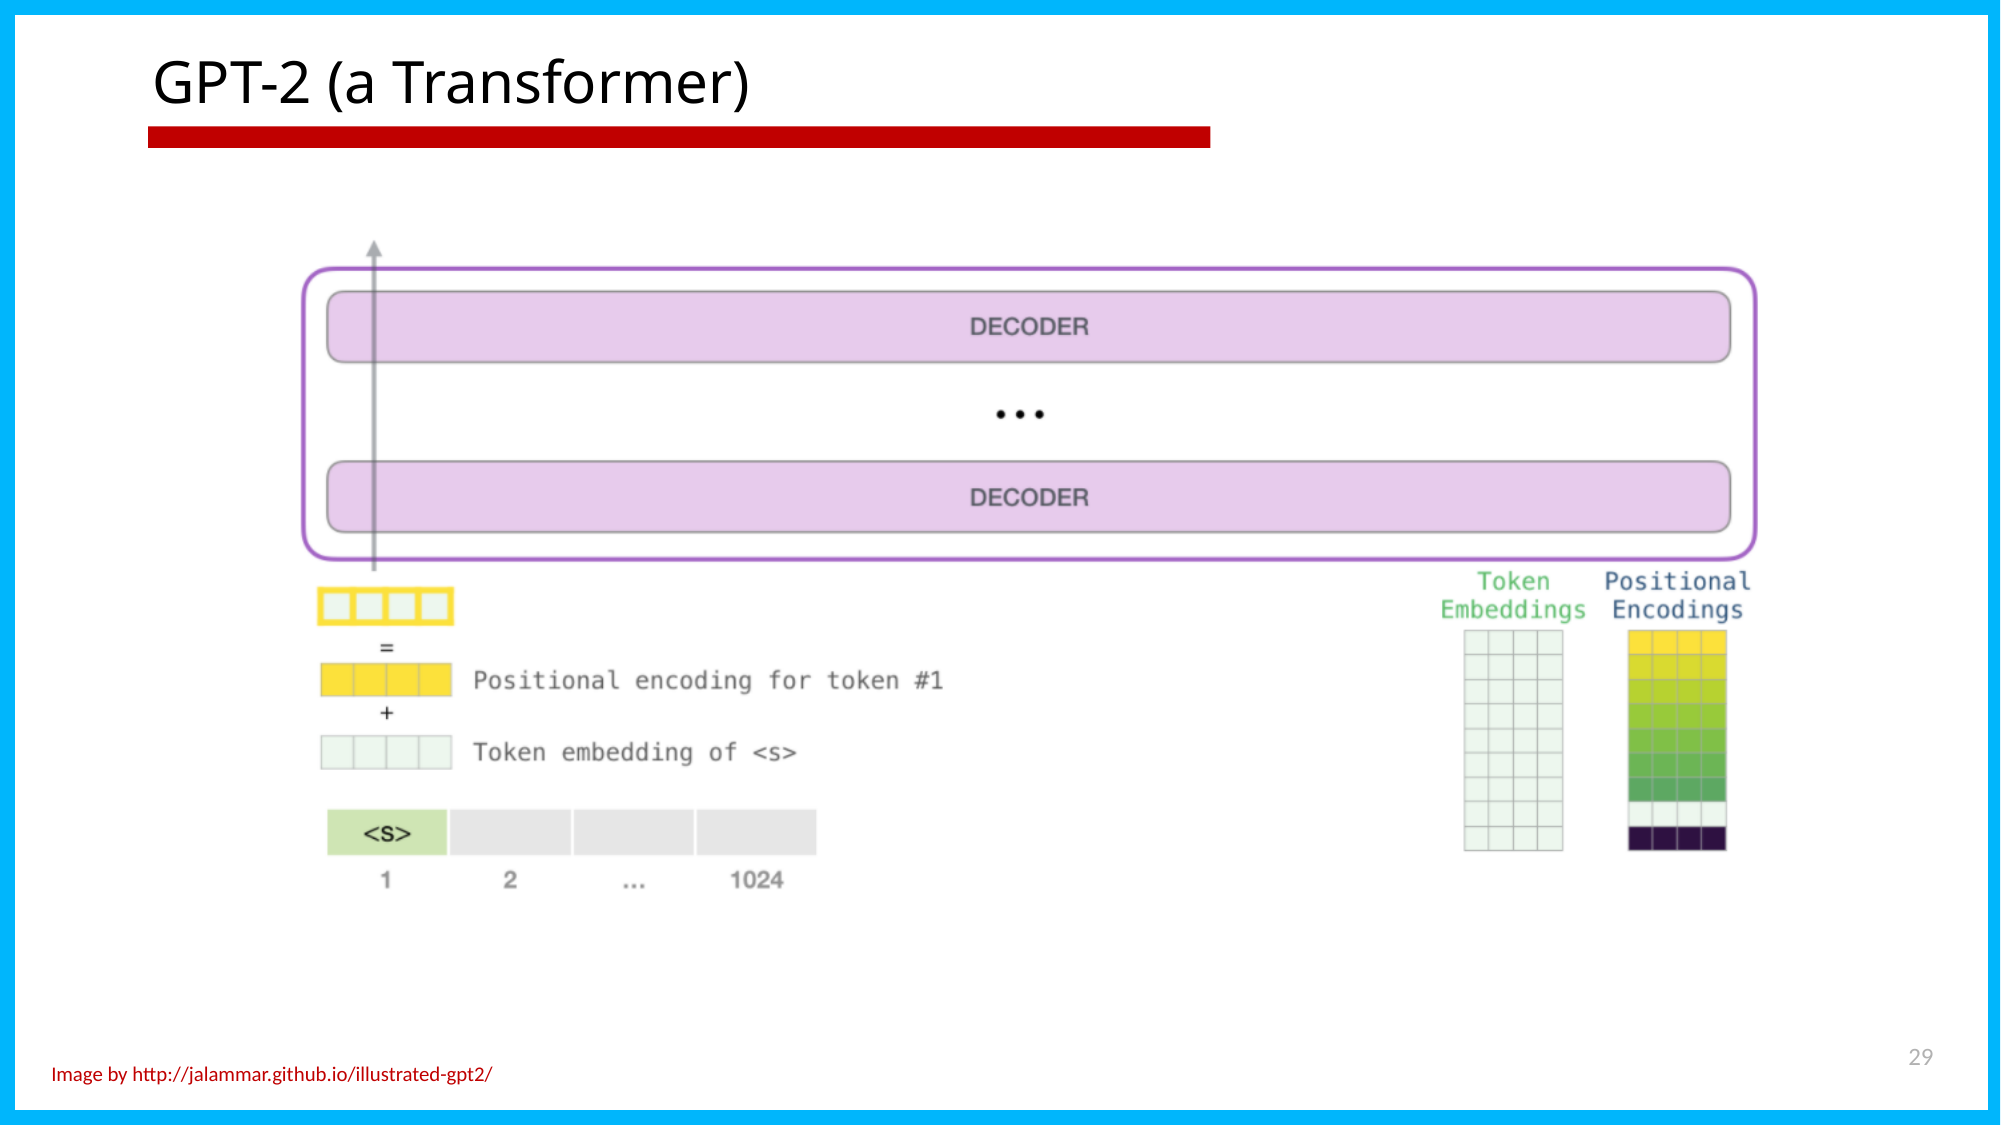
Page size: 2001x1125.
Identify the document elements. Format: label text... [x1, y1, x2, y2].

title GPT-2 (a Transformer) [137, 45, 1586, 148]
slide_number 29 [1498, 1025, 1949, 1086]
picture [281, 223, 1782, 902]
text_box Image by http://jalammar.github.io/illustrated-gpt2/ [36, 1052, 508, 1093]
